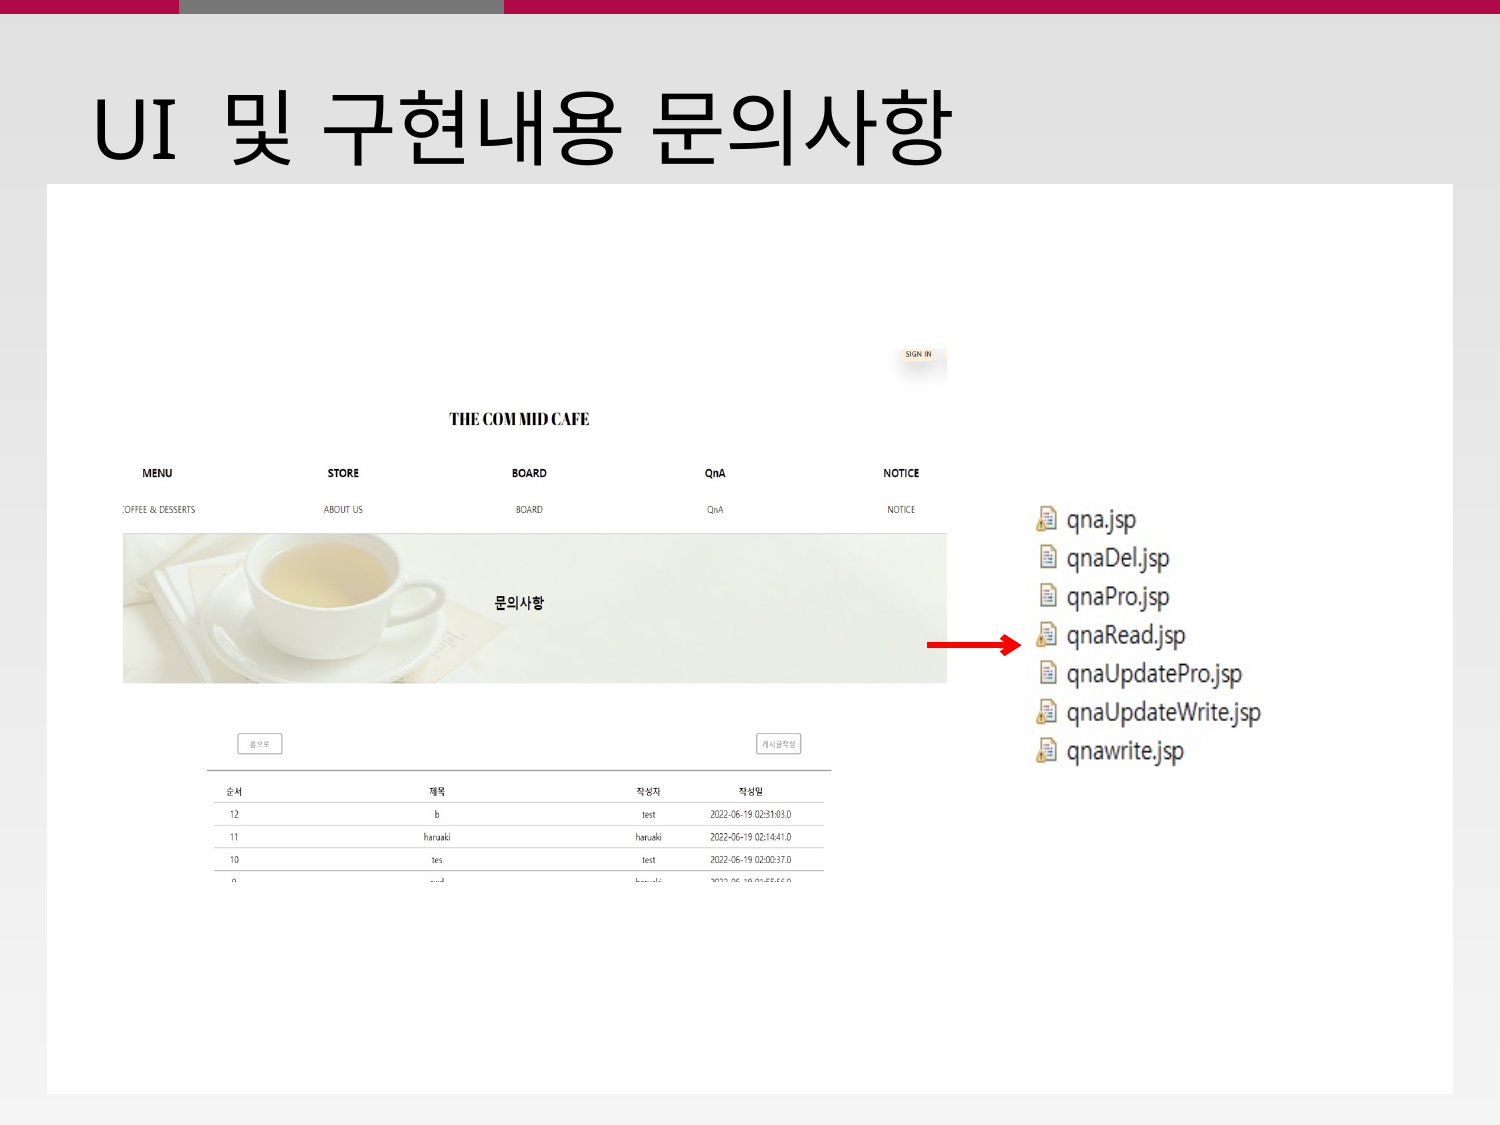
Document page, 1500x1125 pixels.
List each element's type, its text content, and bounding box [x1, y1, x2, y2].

picture [46, 183, 1454, 1096]
title UI 및 구현내용 문의사항 [75, 50, 1425, 183]
